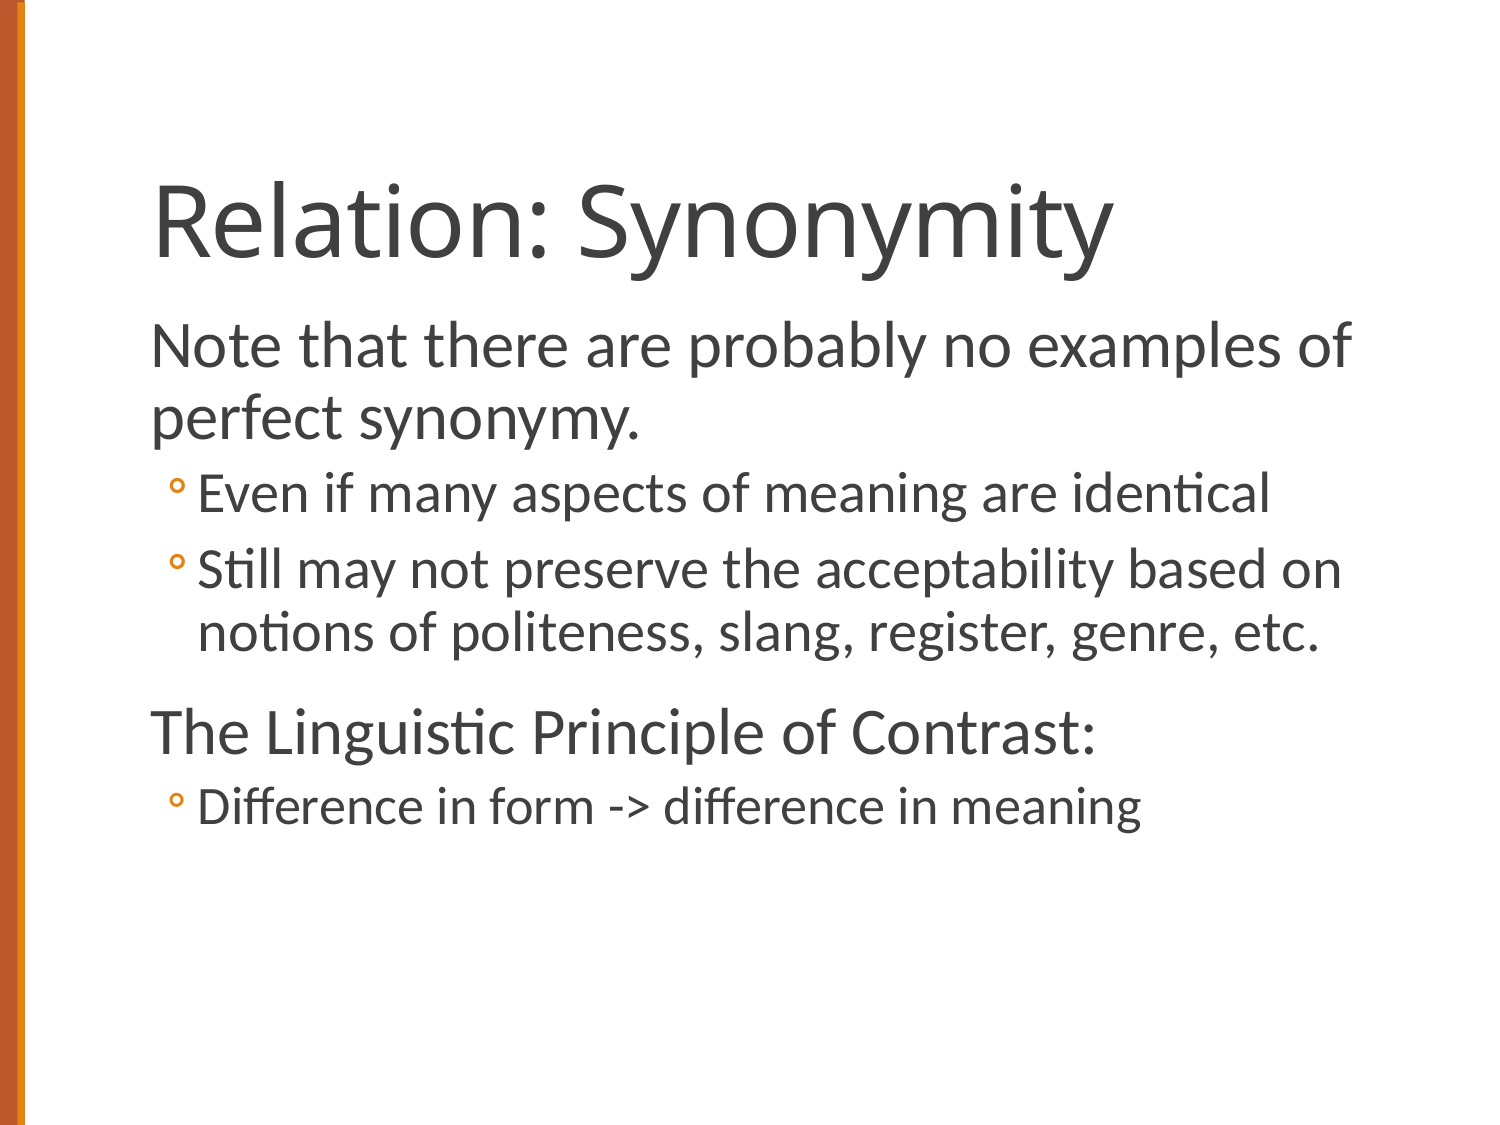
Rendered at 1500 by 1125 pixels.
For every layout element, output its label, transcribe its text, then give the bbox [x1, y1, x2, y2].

title Relation: Synonymity [135, 47, 1373, 285]
list Note that there are probably no examples of perfect synonymy. Even if many aspects of meaning are identical Still may not preserve the acceptability based on notions of politeness, slang, register, genre, etc. The Linguistic Principle of Contrast: Difference in form -> difference in meaning [135, 302, 1373, 963]
